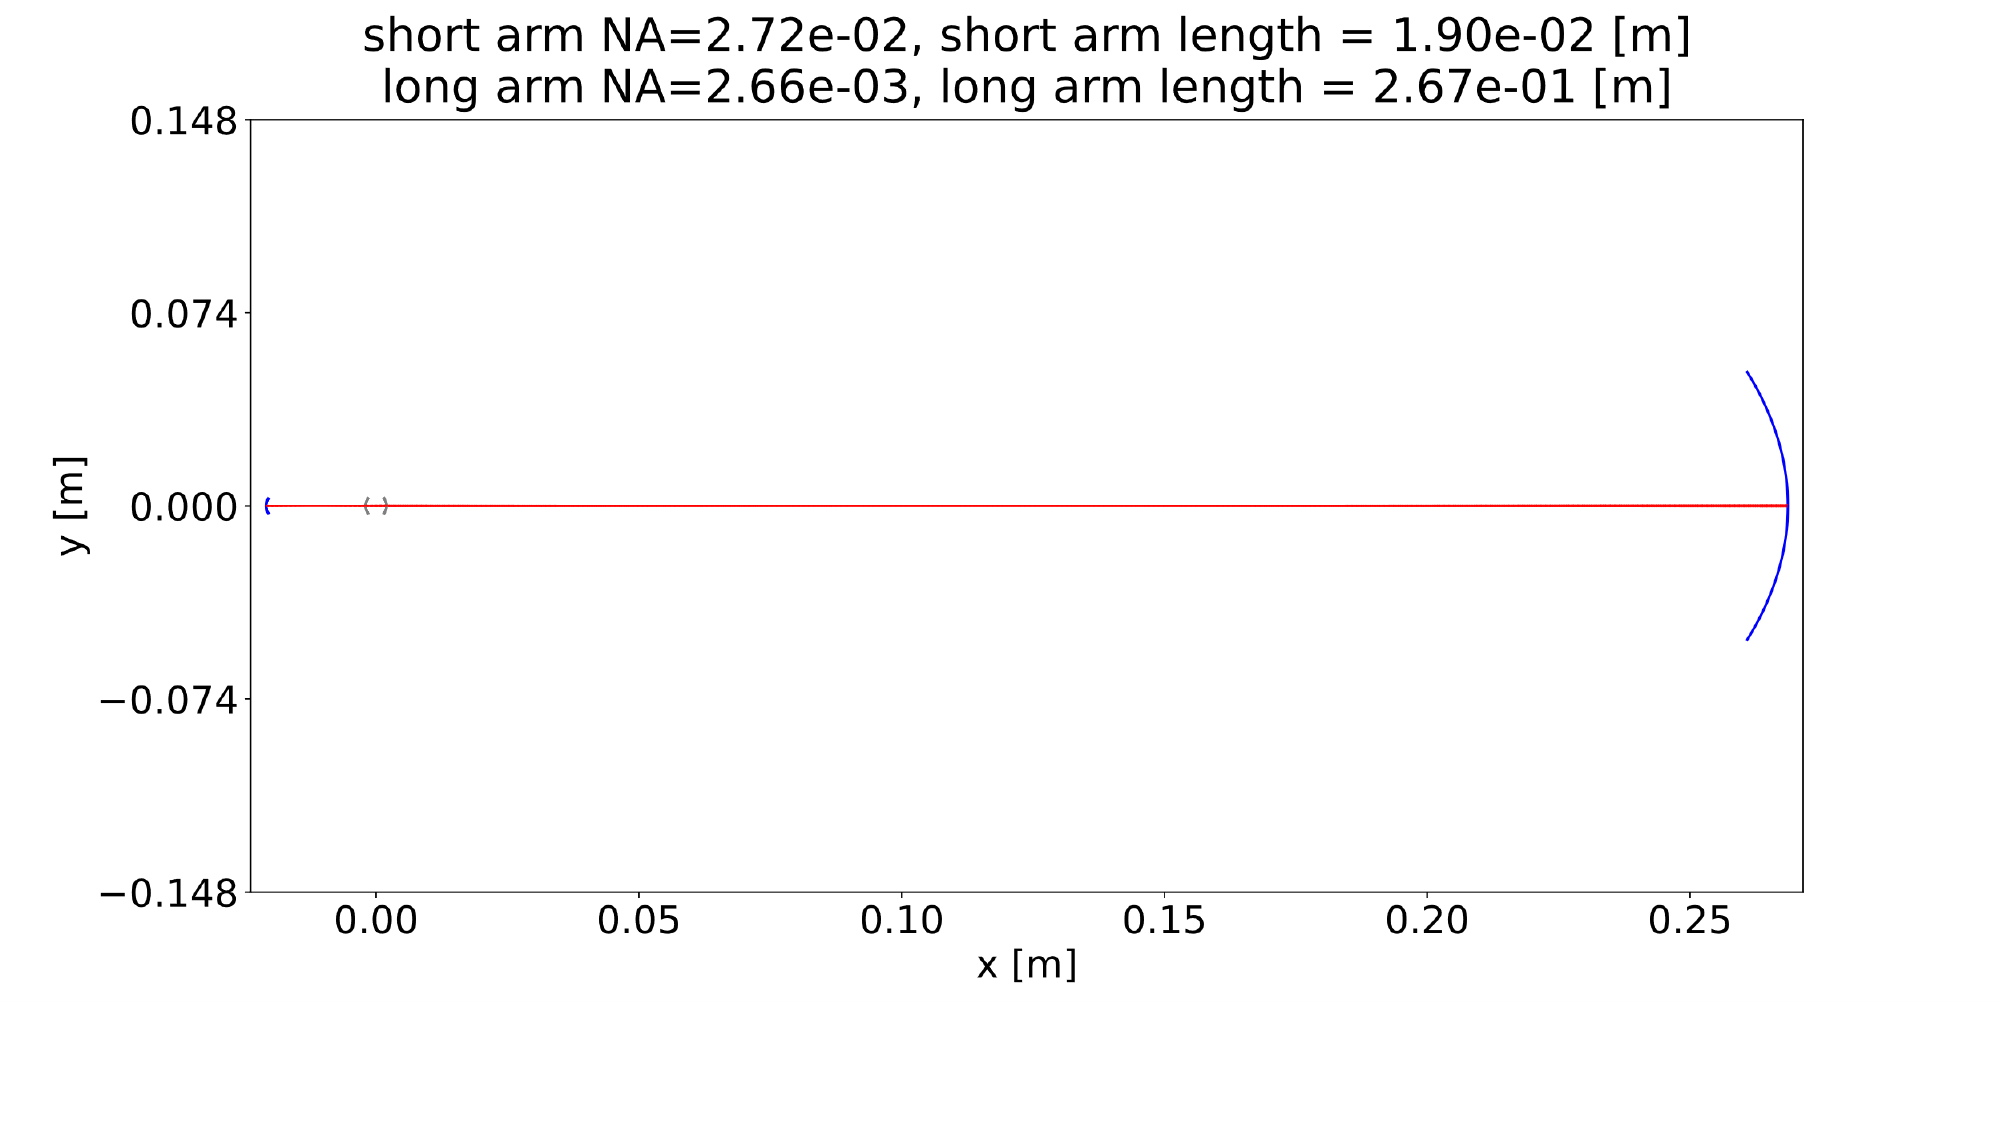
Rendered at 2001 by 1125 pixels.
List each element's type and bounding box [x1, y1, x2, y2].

list [0, 0, 2000, 1002]
